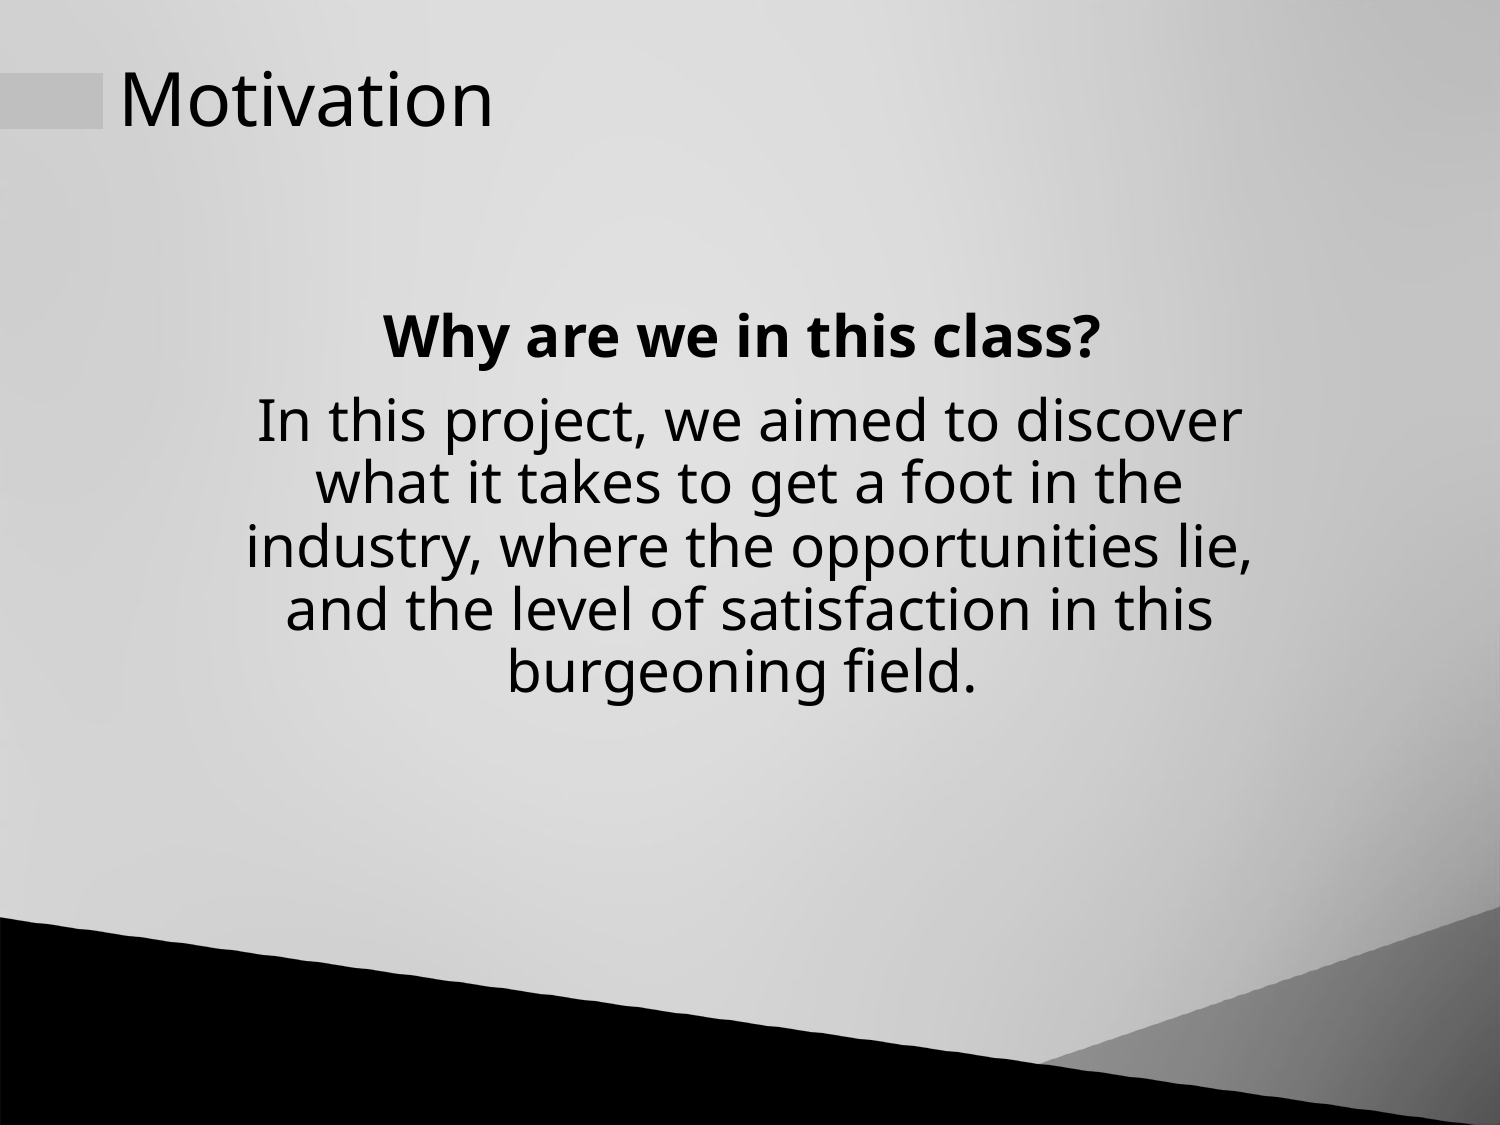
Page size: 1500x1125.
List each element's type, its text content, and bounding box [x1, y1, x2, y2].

list Why are we in this class? In this project, we aimed to discover what it takes to get a foot in the industry, where the opportunities lie, and the level of satisfaction in this burgeoning field. [218, 299, 1282, 1014]
picture [0, 0, 1500, 1125]
title Motivation [103, 38, 1397, 166]
